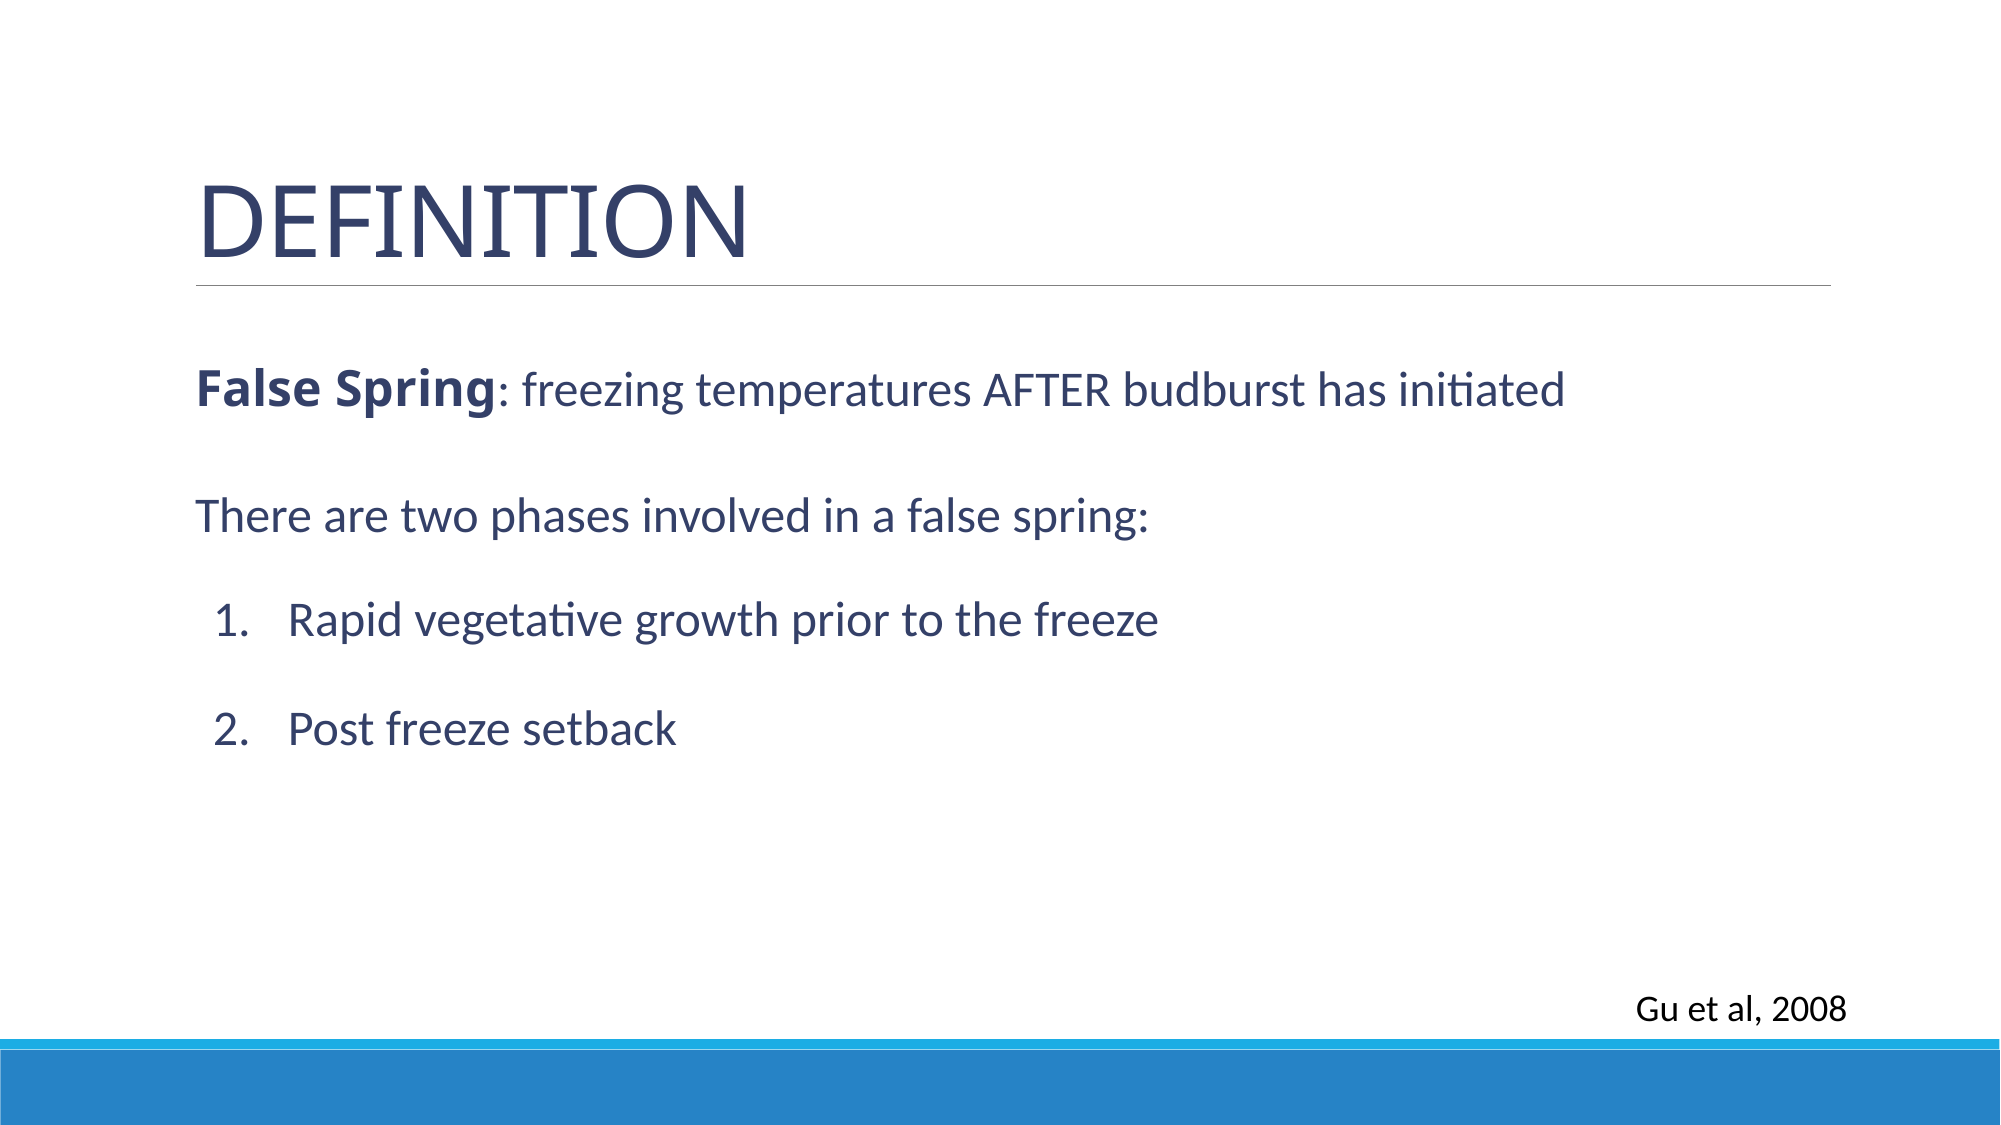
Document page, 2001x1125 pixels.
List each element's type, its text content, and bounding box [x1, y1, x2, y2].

text_box Gu et al, 2008 [1621, 977, 1863, 1037]
list False Spring: freezing temperatures AFTER budburst has initiated There are two phases involved in a false spring: Rapid vegetative growth prior to the freeze Post freeze setback [180, 355, 1713, 907]
title DEFINITION [180, 152, 1830, 285]
